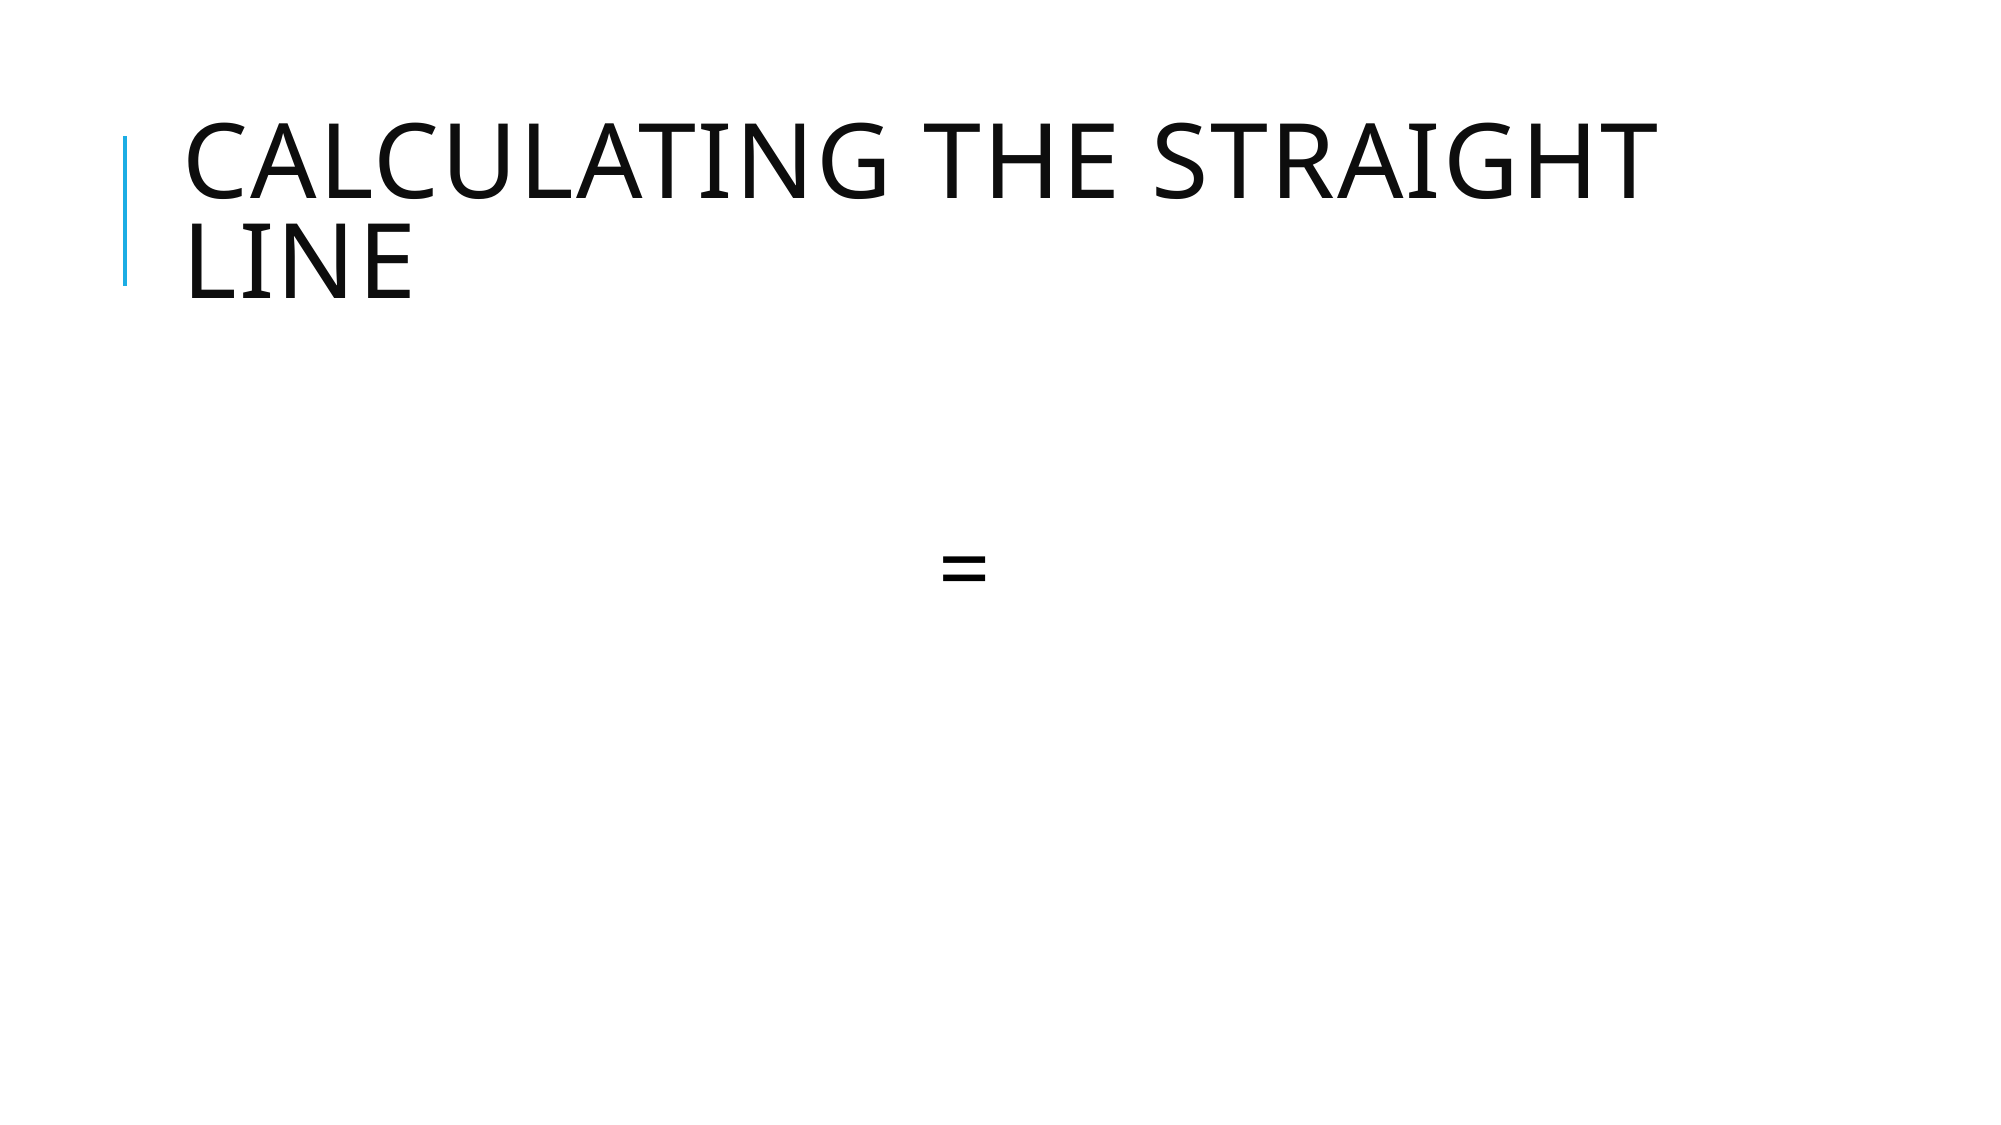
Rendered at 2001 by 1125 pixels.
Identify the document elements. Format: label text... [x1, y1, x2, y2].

title Calculating the Straight Line [168, 96, 1763, 342]
